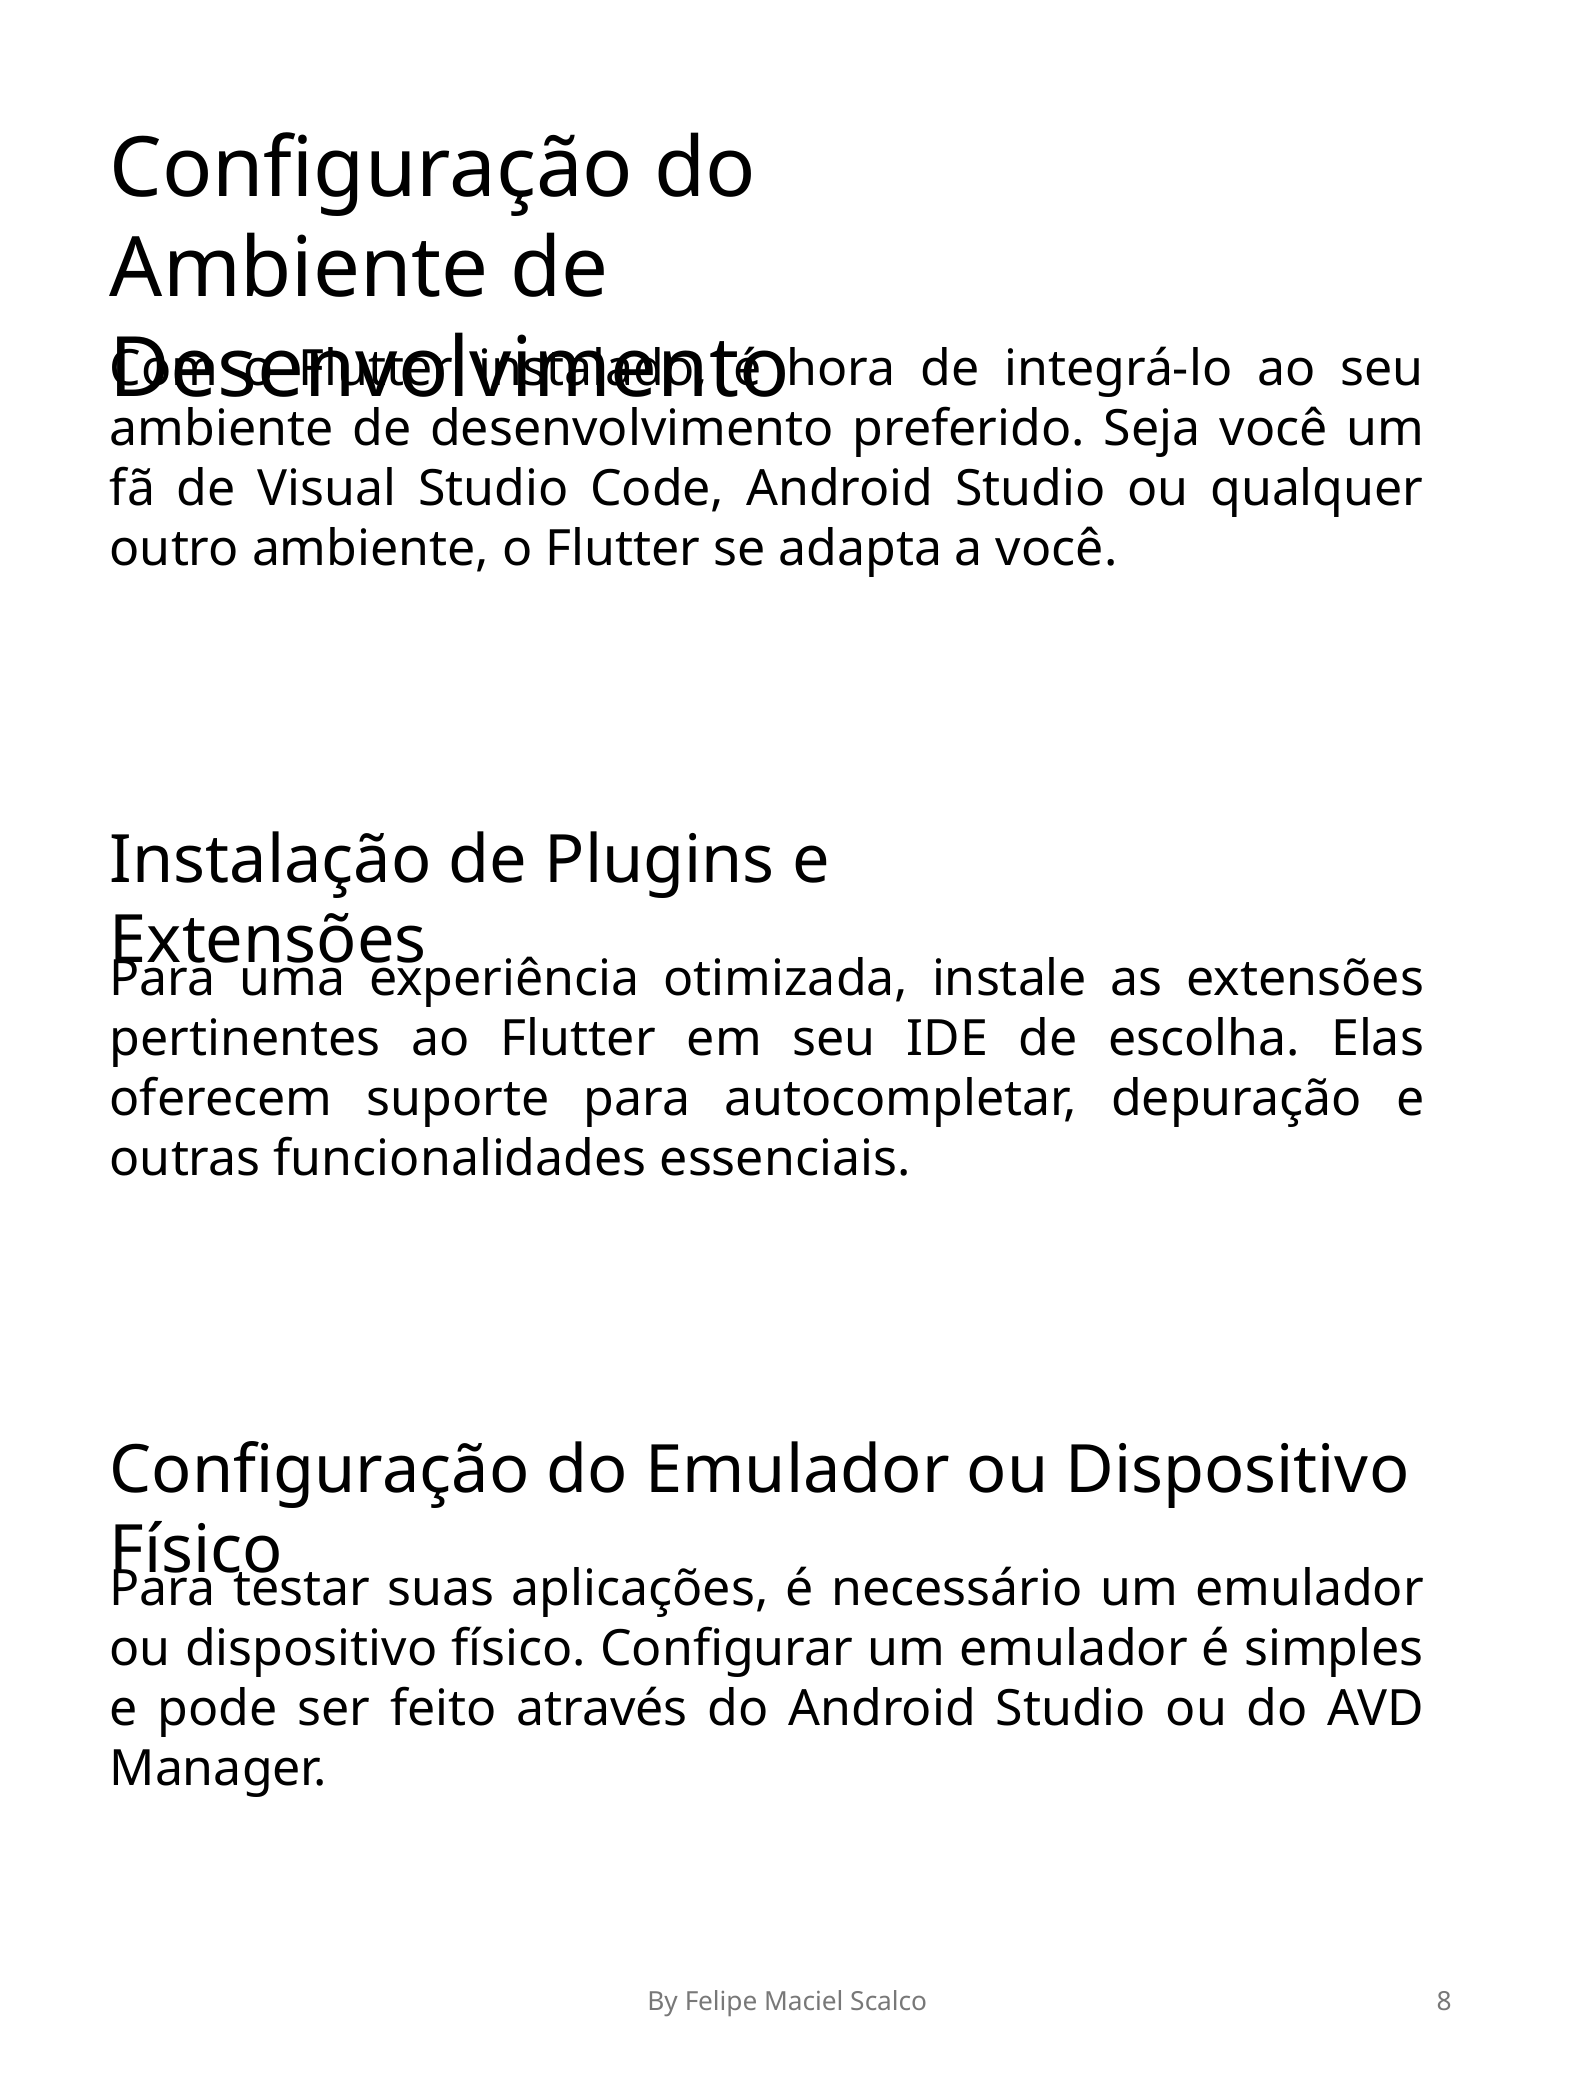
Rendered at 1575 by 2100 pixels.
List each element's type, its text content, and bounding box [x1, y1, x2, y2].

text_box Instalação de Plugins e Extensões [94, 808, 1088, 938]
text_box Configuração do Emulador ou Dispositivo Físico [94, 1418, 1440, 1548]
slide_number 8 [1112, 1946, 1467, 2059]
text_box Configuração do Ambiente de Desenvolvimento [94, 105, 1169, 421]
text_box Com o Flutter instalado, é hora de integrá-lo ao seu ambiente de desenvolvimento preferido. Seja você um fã de Visual Studio Code, Android Studio ou qualquer outro ambiente, o Flutter se adapta a você. [94, 327, 1440, 583]
text_box Para testar suas aplicações, é necessário um emulador ou dispositivo físico. Configurar um emulador é simples e pode ser feito através do Android Studio ou do AVD Manager. [94, 1548, 1440, 1804]
text_box Para uma experiência otimizada, instale as extensões pertinentes ao Flutter em seu IDE de escolha. Elas oferecem suporte para autocompletar, depuração e outras funcionalidades essenciais. [94, 938, 1440, 1193]
footer By Felipe Maciel Scalco [521, 1946, 1054, 2059]
